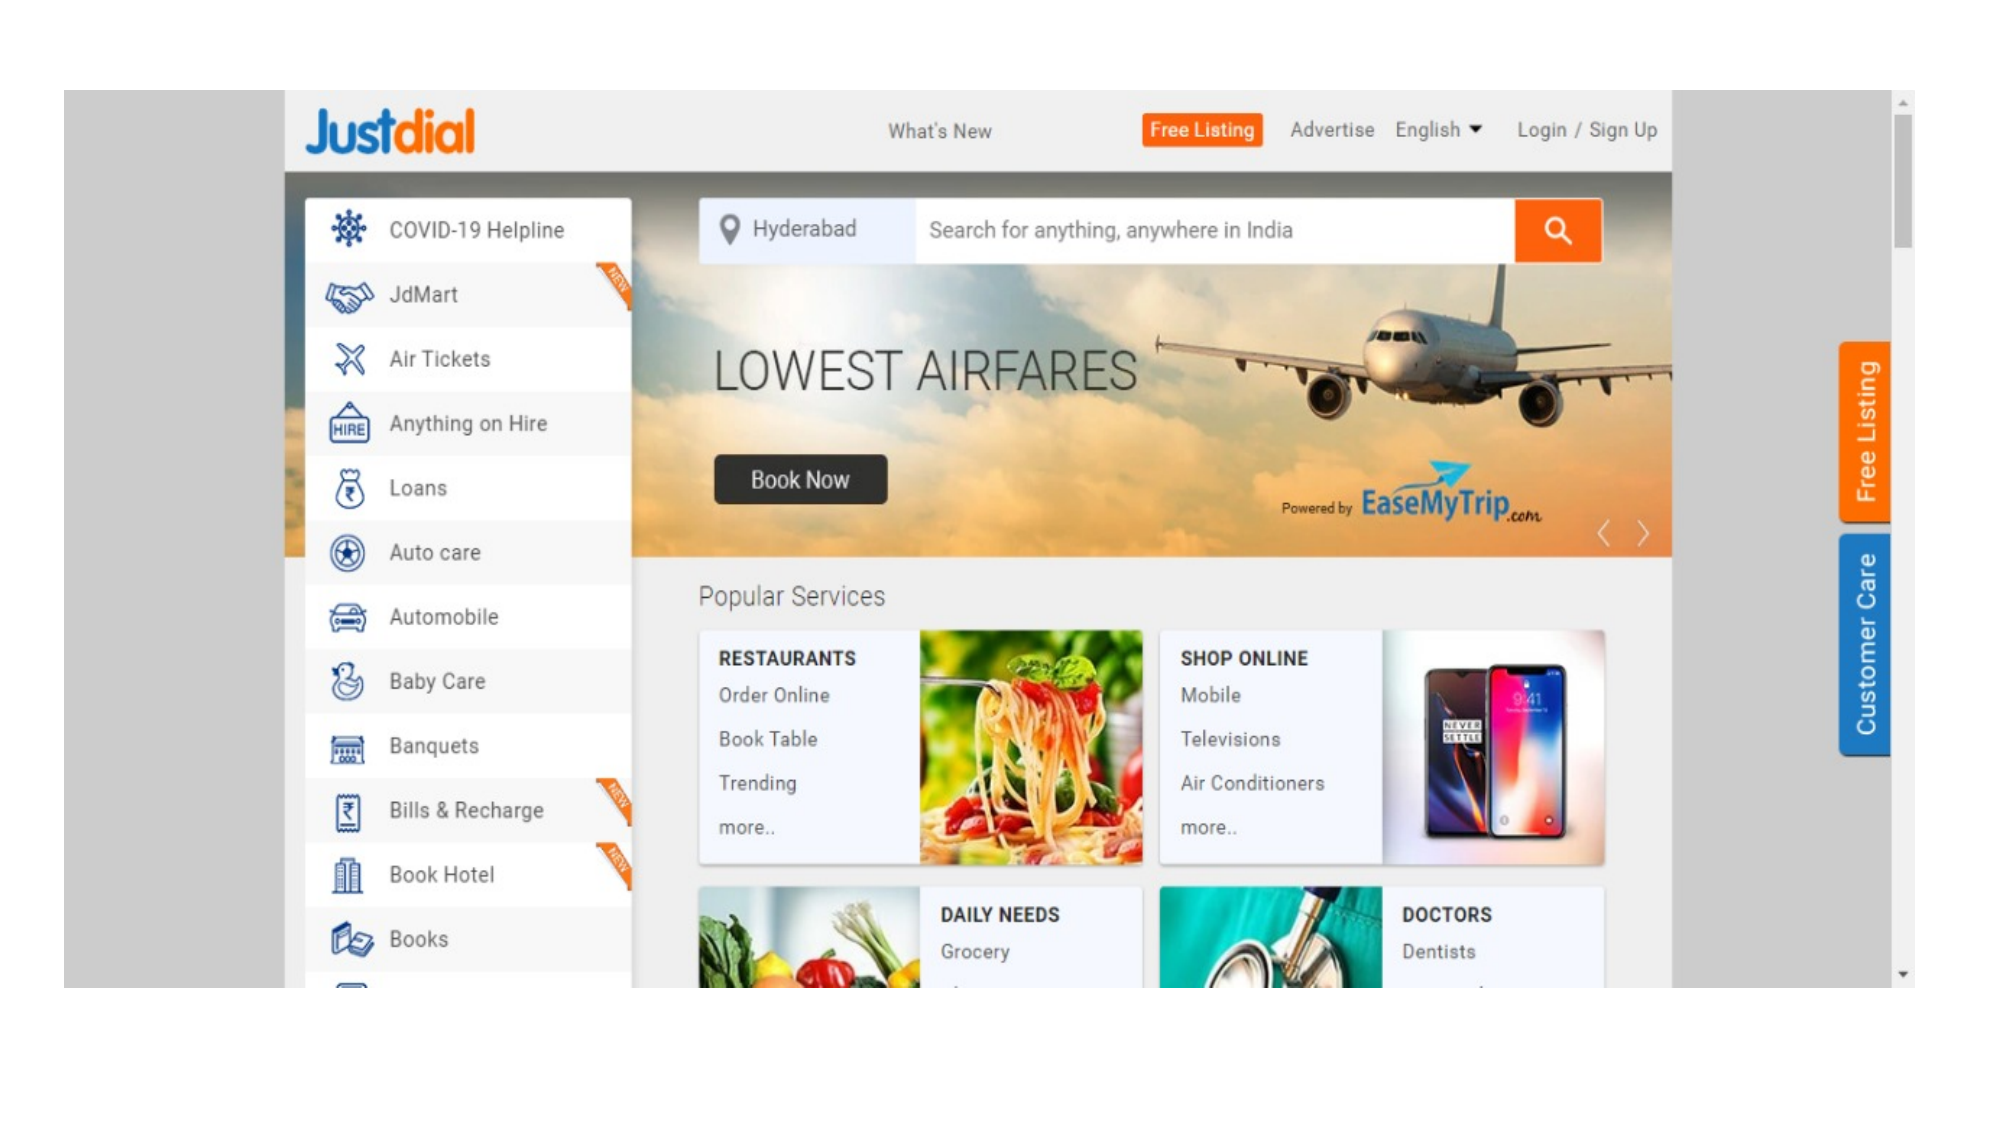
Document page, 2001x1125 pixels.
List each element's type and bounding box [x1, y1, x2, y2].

picture [64, 90, 1915, 988]
